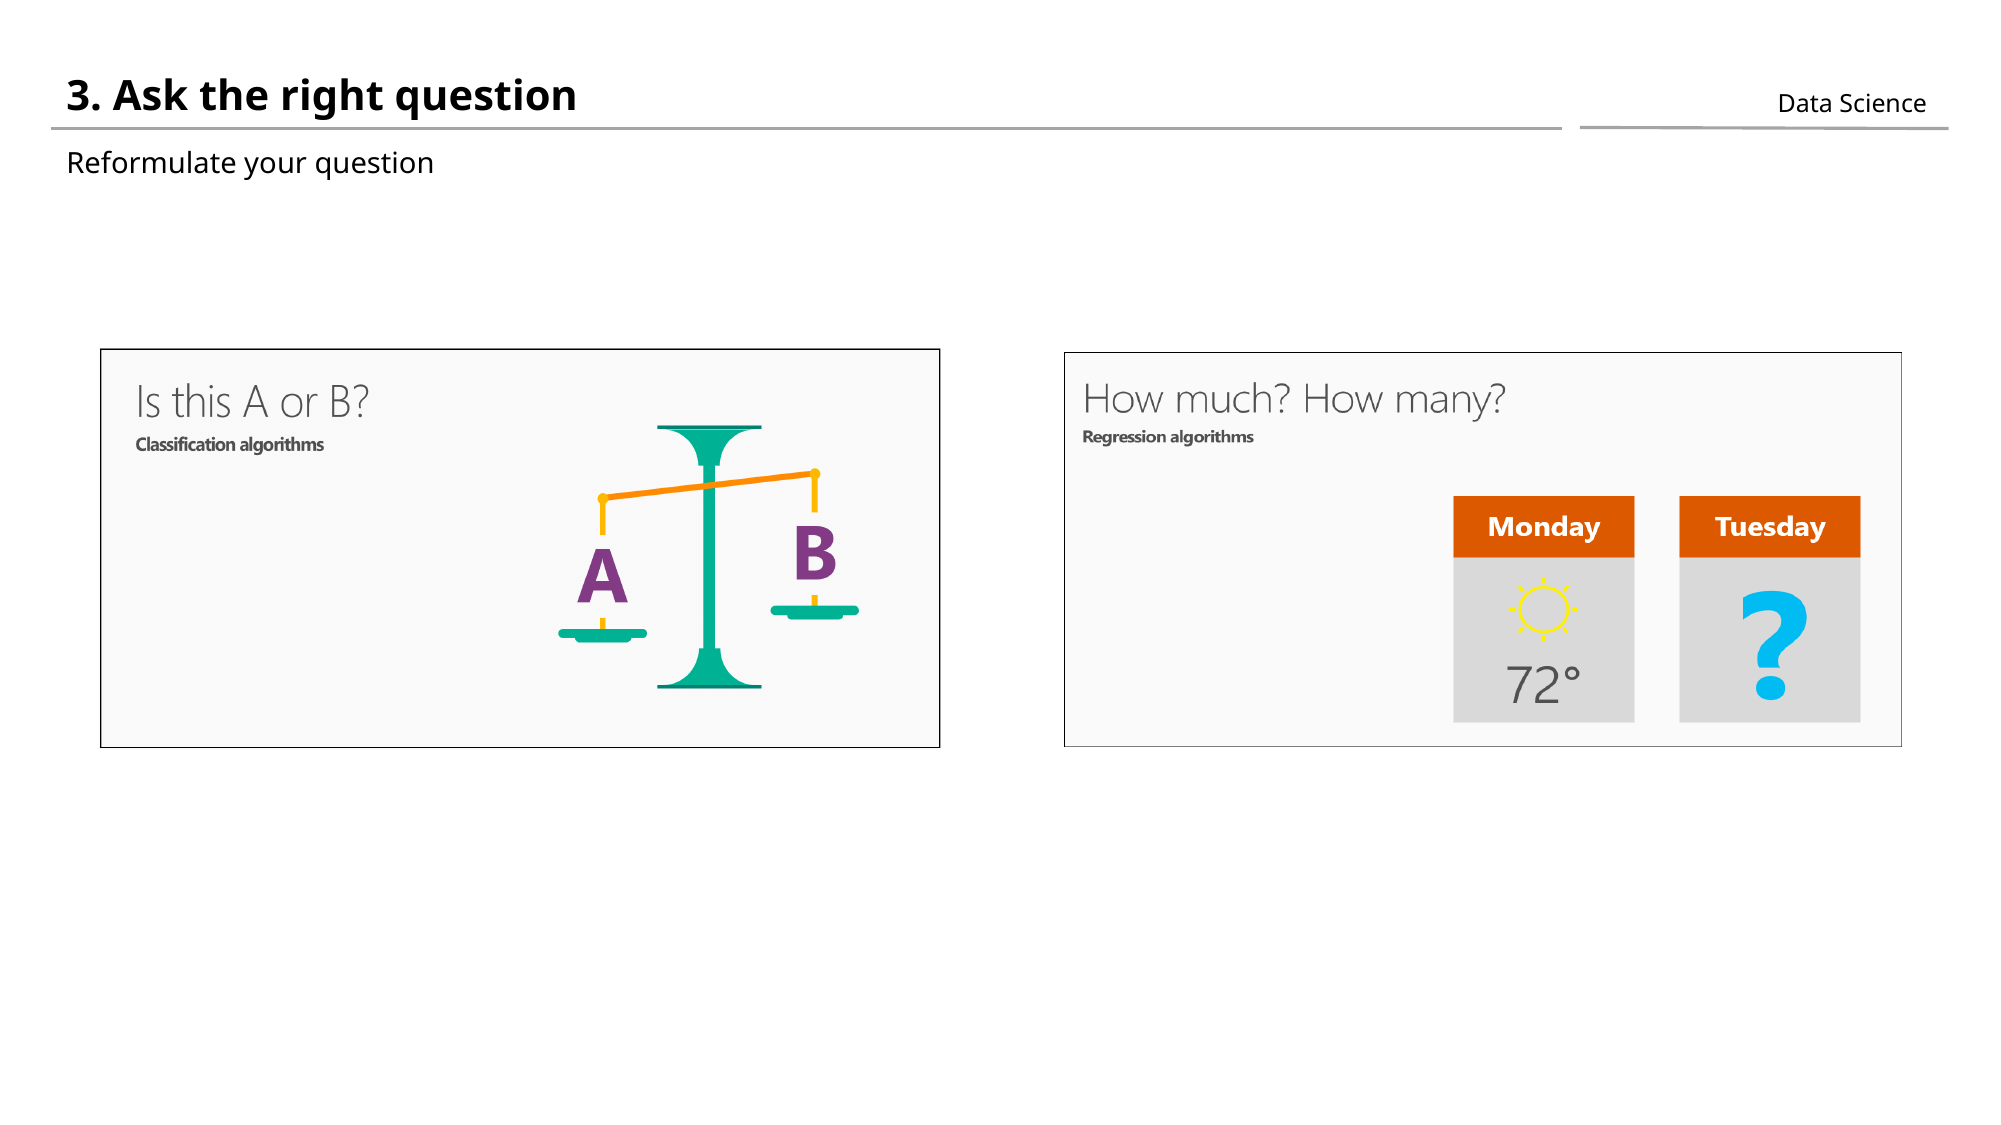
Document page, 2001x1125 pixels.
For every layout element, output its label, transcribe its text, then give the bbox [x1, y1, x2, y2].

picture [99, 348, 941, 750]
title 3. Ask the right question [51, 59, 1563, 128]
list Data Science [1579, 81, 1949, 128]
picture [1064, 352, 1902, 748]
list Reformulate your question [51, 128, 1949, 199]
